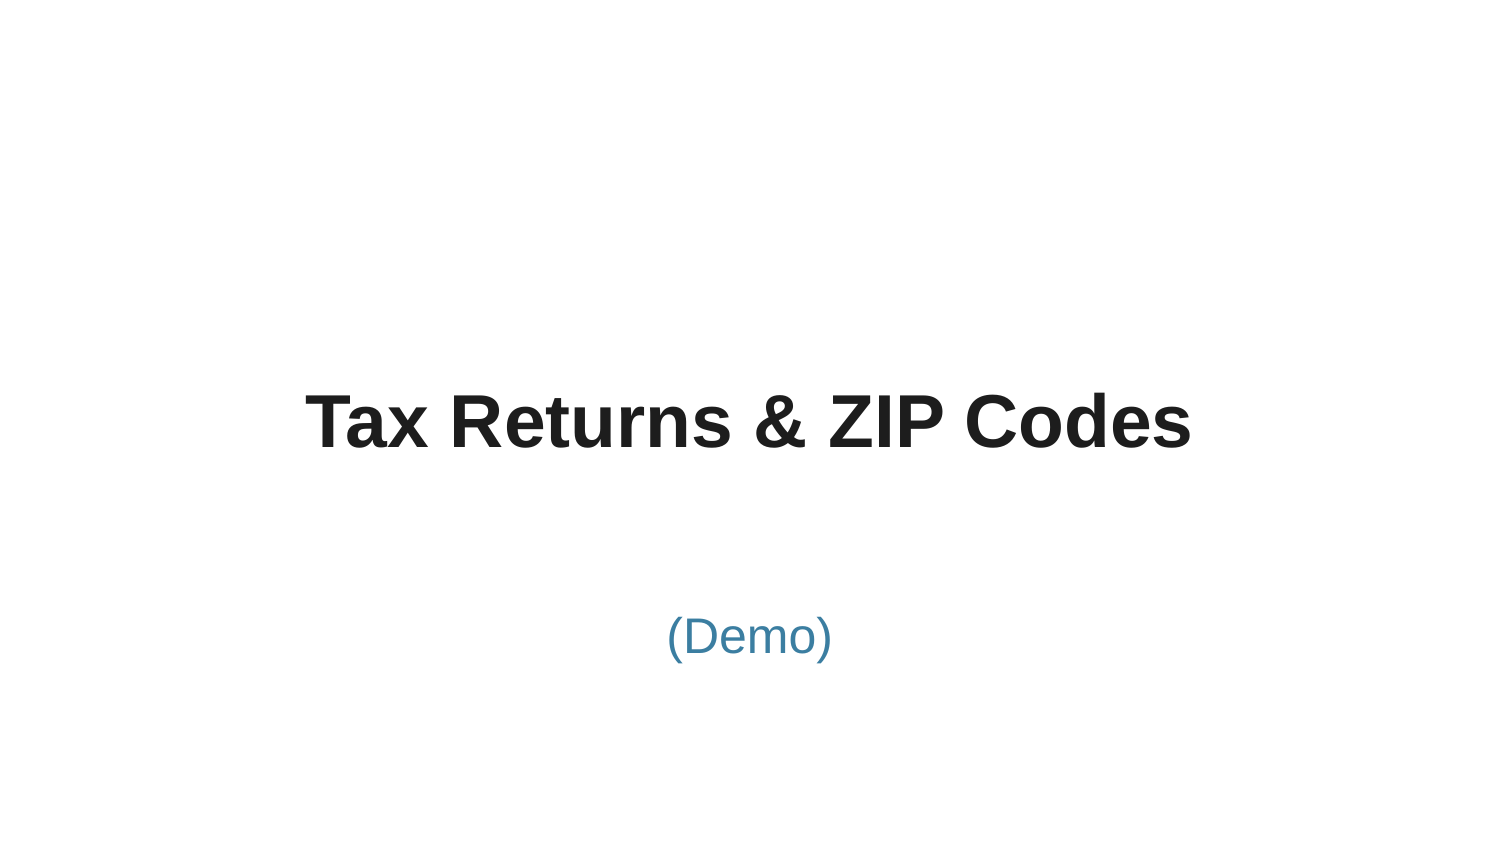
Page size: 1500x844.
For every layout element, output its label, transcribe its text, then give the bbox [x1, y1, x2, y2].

title Tax Returns & ZIP Codes [200, 366, 1300, 478]
text_box (Demo) [617, 588, 883, 691]
